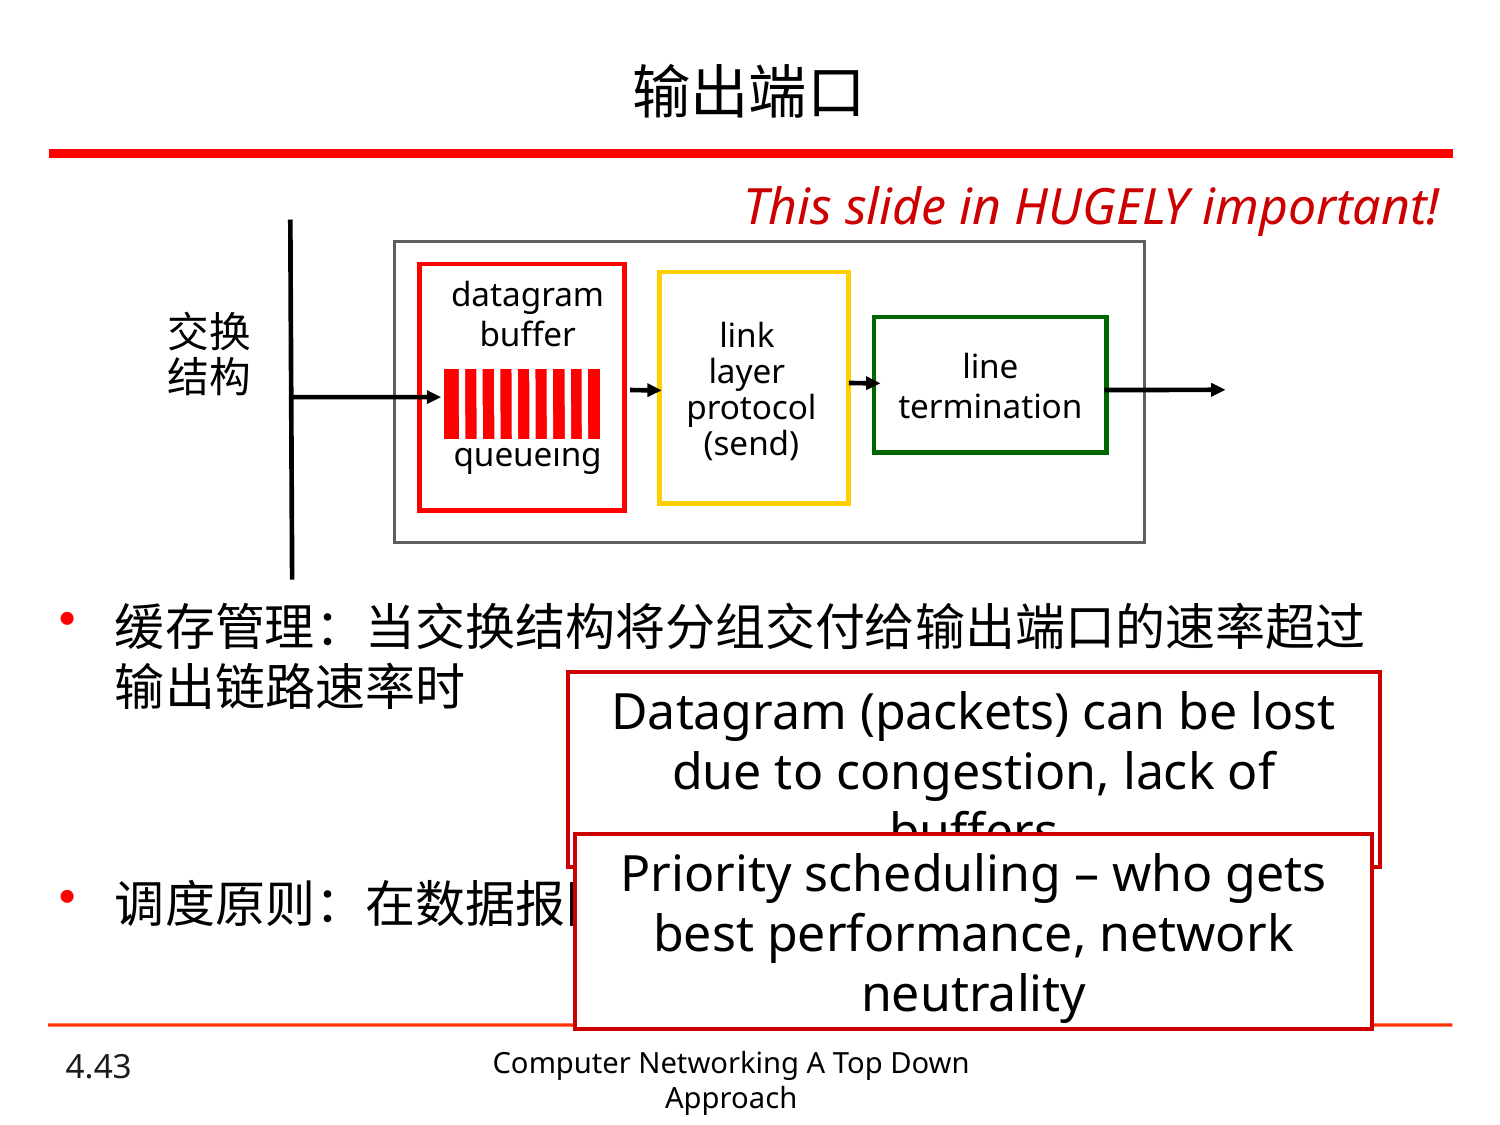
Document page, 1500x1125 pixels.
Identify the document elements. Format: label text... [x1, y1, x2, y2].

text_box 交换 结构 [139, 289, 280, 425]
text_box [848, 377, 881, 390]
text_box link layer protocol (send) [664, 322, 838, 459]
list 缓存管理：当交换结构将分组交付给输出端口的速率超过输出链路速率时 调度原则：在数据报队列中选择数据报进行传输 [43, 587, 1401, 1014]
title 输出端口 [55, 37, 1443, 143]
text_box [1104, 383, 1226, 397]
text_box [659, 272, 849, 504]
text_box [394, 241, 1145, 397]
text_box [630, 384, 662, 397]
text_box [394, 384, 1145, 543]
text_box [419, 263, 625, 512]
text_box Datagram (packets) can be lost due to congestion, lack of buffers [567, 672, 1380, 867]
text_box Priority scheduling – who gets best performance, network neutrality [575, 834, 1373, 1030]
text_box This slide in HUGELY important! [729, 167, 1456, 242]
text_box line termination [874, 316, 1107, 453]
